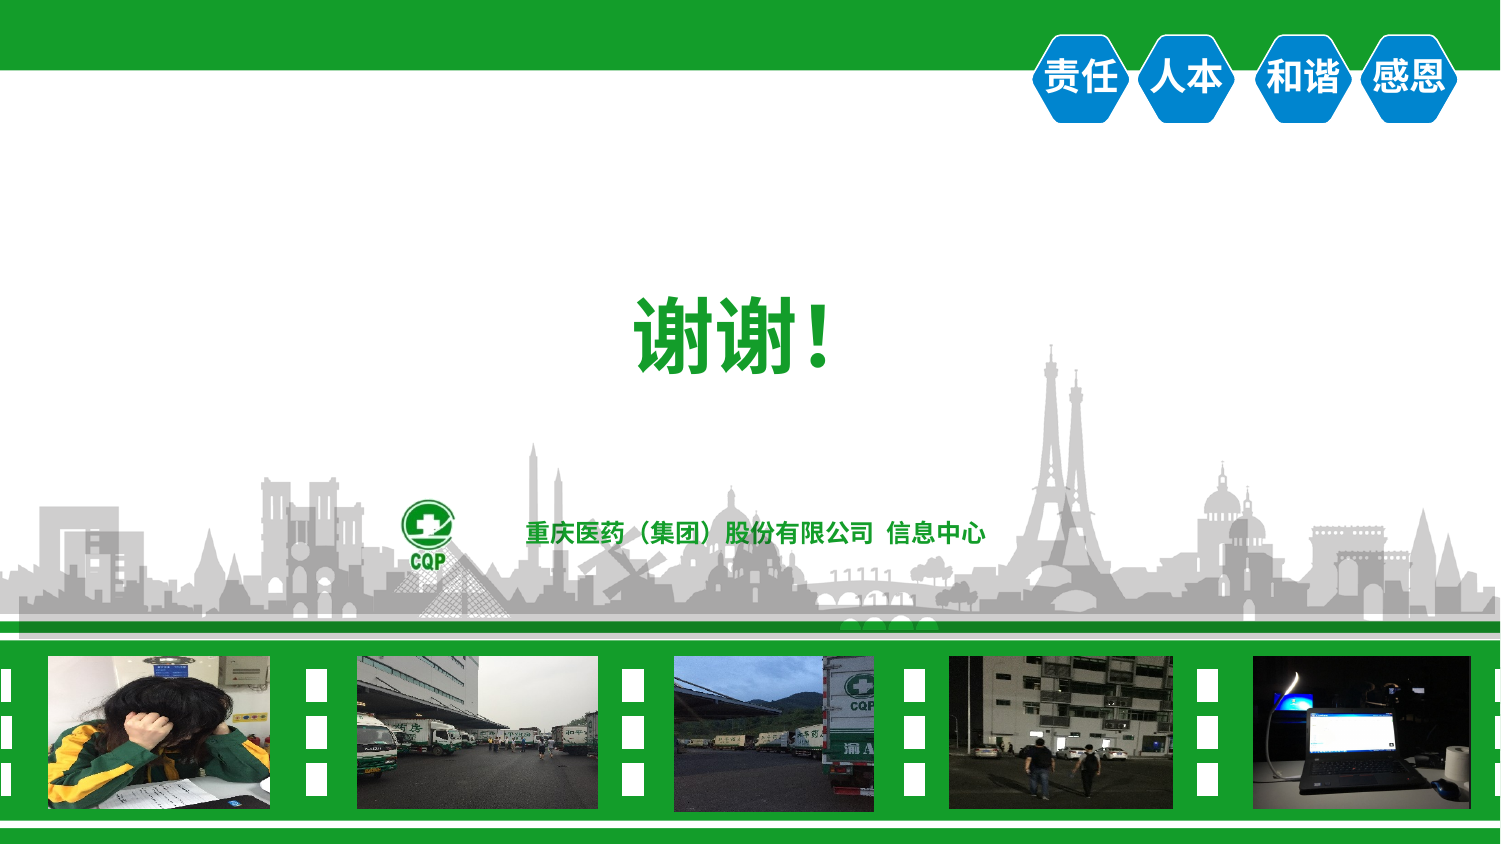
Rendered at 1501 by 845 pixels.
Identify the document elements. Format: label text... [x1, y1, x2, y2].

text_box [1372, 105, 1445, 124]
text_box 责任 [1031, 46, 1136, 105]
text_box [1267, 105, 1340, 124]
text_box [0, 641, 1501, 820]
text_box [901, 761, 927, 798]
text_box 感恩 [1359, 46, 1465, 105]
text_box [0, 0, 1501, 71]
text_box [1194, 714, 1220, 751]
picture [48, 656, 270, 809]
text_box [620, 667, 646, 704]
text_box [901, 667, 927, 704]
text_box 人本 [1136, 46, 1243, 105]
text_box [0, 714, 14, 751]
text_box [304, 714, 329, 751]
picture [673, 656, 874, 812]
picture [1253, 656, 1471, 809]
text_box [1150, 105, 1223, 124]
text_box 谢谢！ [70, 269, 1442, 344]
text_box [0, 667, 13, 704]
text_box 和谐 [1254, 46, 1359, 105]
text_box [1493, 667, 1501, 704]
text_box [1493, 714, 1501, 751]
picture [357, 656, 598, 809]
text_box [304, 761, 329, 798]
text_box [0, 621, 19, 632]
text_box [901, 714, 927, 751]
text_box [0, 632, 1501, 641]
text_box [0, 829, 1501, 844]
text_box [1049, 35, 1113, 46]
text_box [1154, 35, 1218, 46]
text_box [1044, 105, 1117, 124]
text_box [620, 761, 646, 798]
text_box [304, 667, 329, 704]
text_box [1377, 35, 1441, 46]
text_box [1194, 667, 1220, 704]
picture [0, 344, 1501, 639]
picture [949, 656, 1173, 809]
text_box [620, 714, 646, 751]
text_box [1271, 35, 1335, 46]
text_box [0, 761, 13, 798]
text_box [1194, 761, 1220, 798]
text_box [1493, 761, 1501, 798]
text_box [0, 820, 1501, 829]
